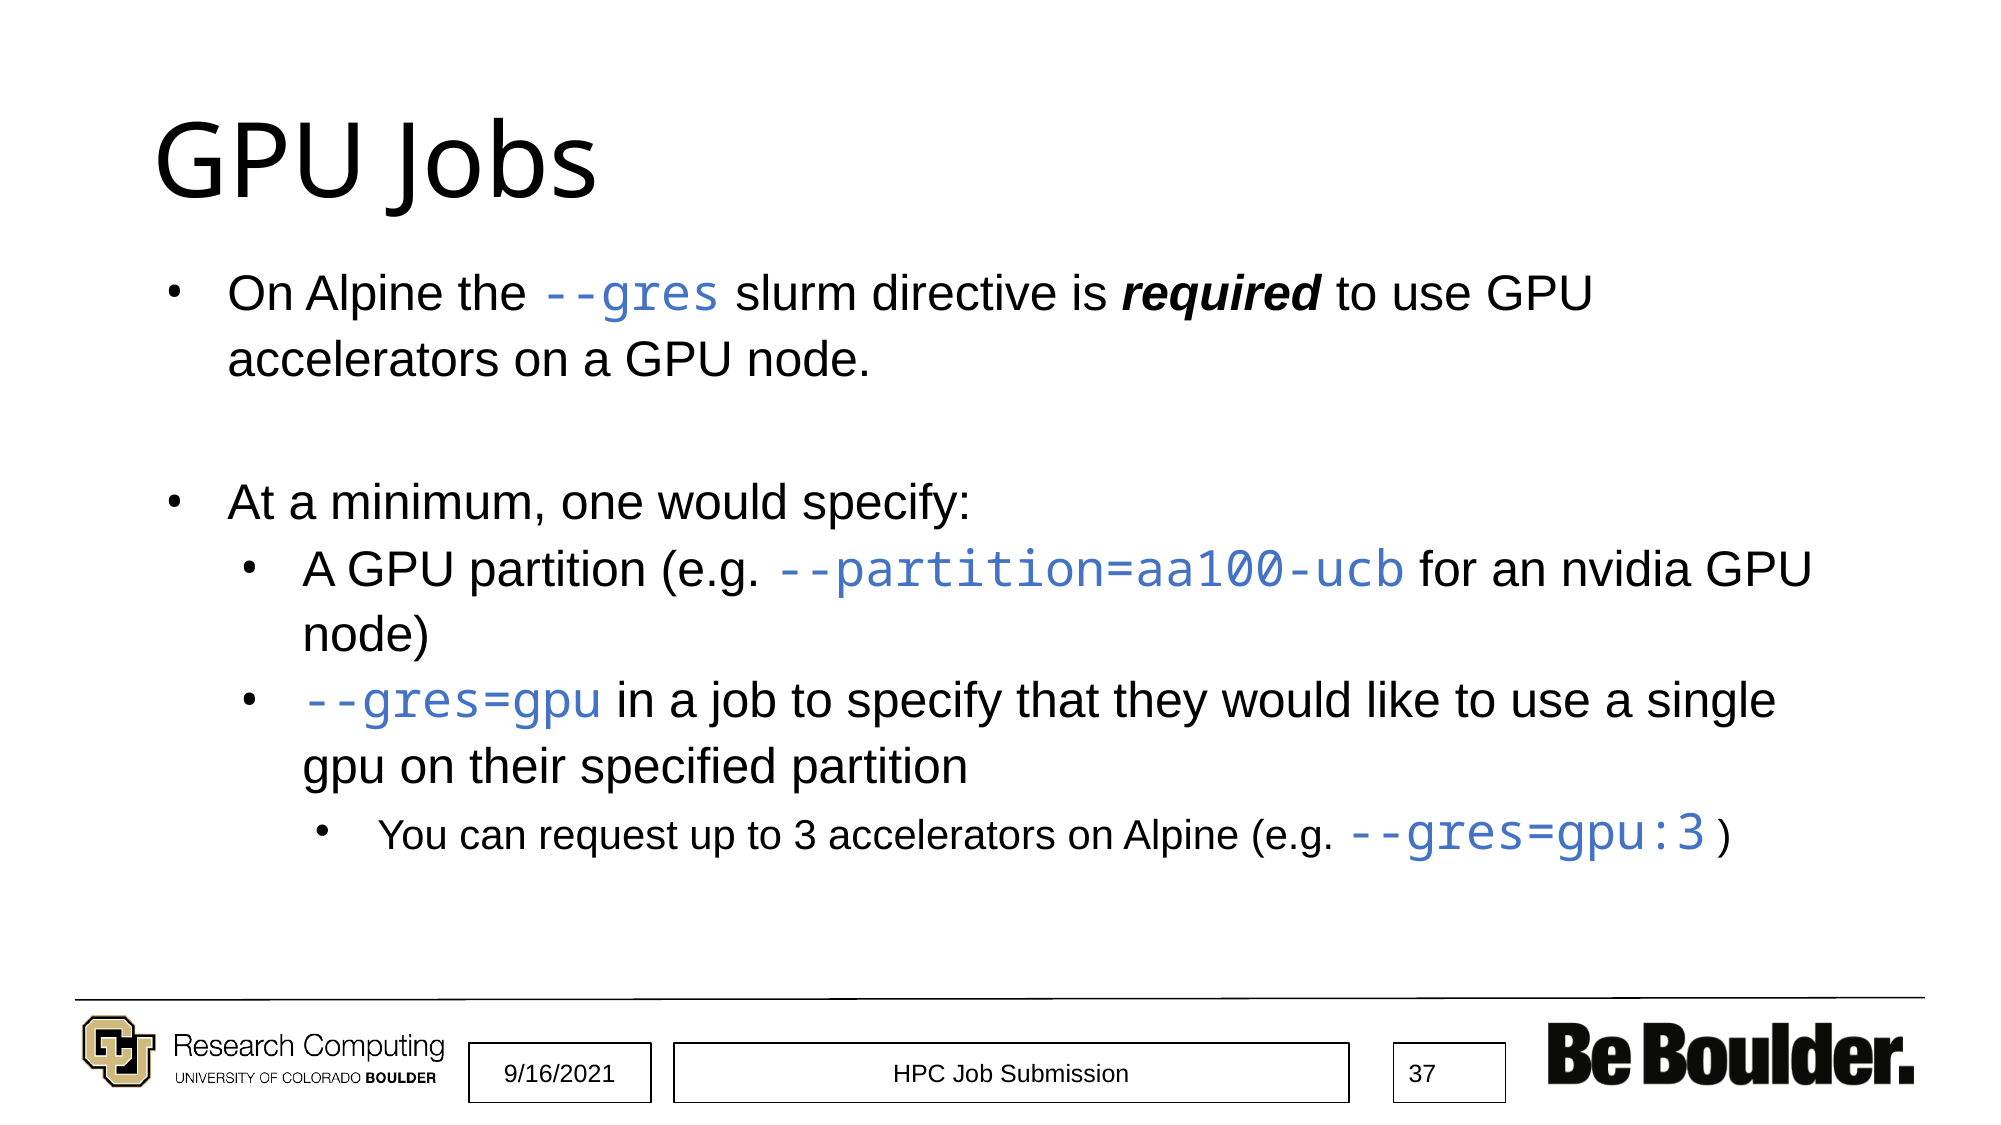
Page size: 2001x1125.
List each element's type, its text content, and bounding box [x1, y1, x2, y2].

list On Alpine the --gres slurm directive is required to use GPU accelerators on a GPU node. At a minimum, one would specify: A GPU partition (e.g. --partition=aa100-ucb for an nvidia GPU node) --gres=gpu in a job to specify that they would like to use a single gpu on their specified partition You can request up to 3 accelerators on Alpine (e.g. --gres=gpu:3 ) [137, 246, 1863, 930]
title GPU Jobs [137, 55, 1863, 246]
picture [1524, 1015, 1938, 1088]
footer HPC Job Submission [673, 1042, 1350, 1103]
picture [81, 1015, 444, 1088]
slide_number ‹#› [1393, 1042, 1506, 1103]
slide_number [468, 1042, 652, 1103]
